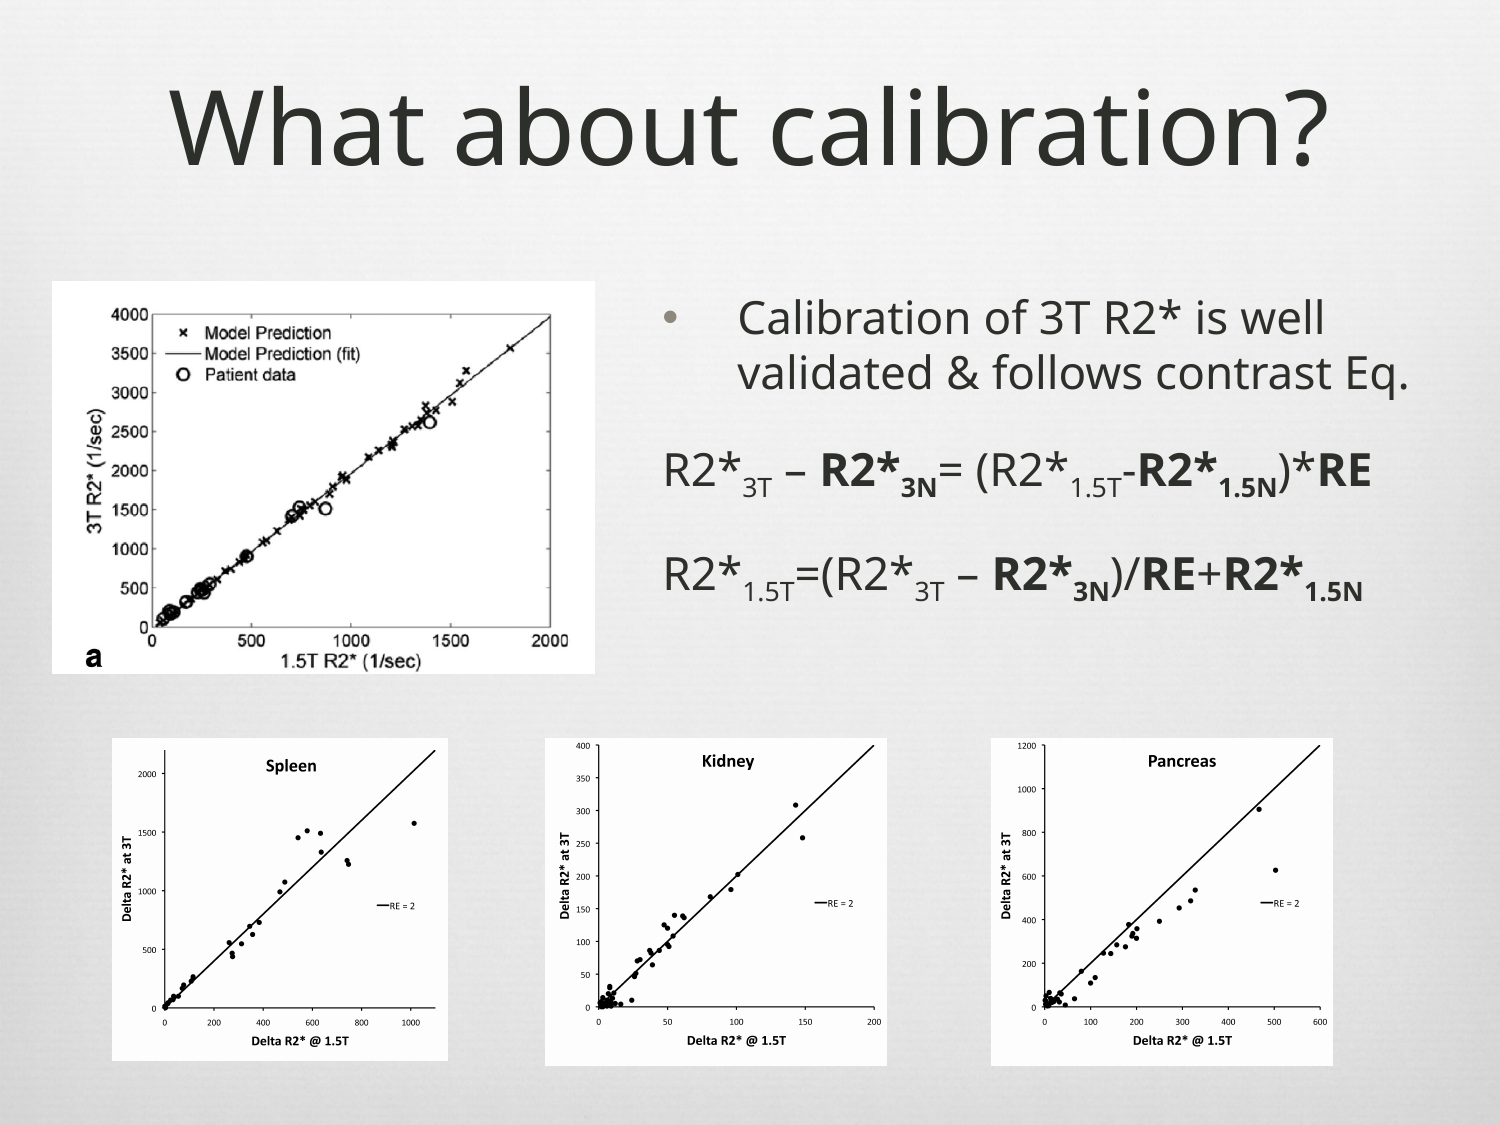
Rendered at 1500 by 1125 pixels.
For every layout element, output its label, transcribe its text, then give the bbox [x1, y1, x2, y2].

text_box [111, 737, 1334, 1067]
title What about calibration? [112, 11, 1388, 236]
picture [52, 280, 595, 675]
list Calibration of 3T R2* is well validated & follows contrast Eq. R2*3T – R2*3N= (R2*1.5T-R2*1.5N)*RE R2*1.5T=(R2*3T – R2*3N)/RE+R2*1.5N [647, 281, 1500, 674]
